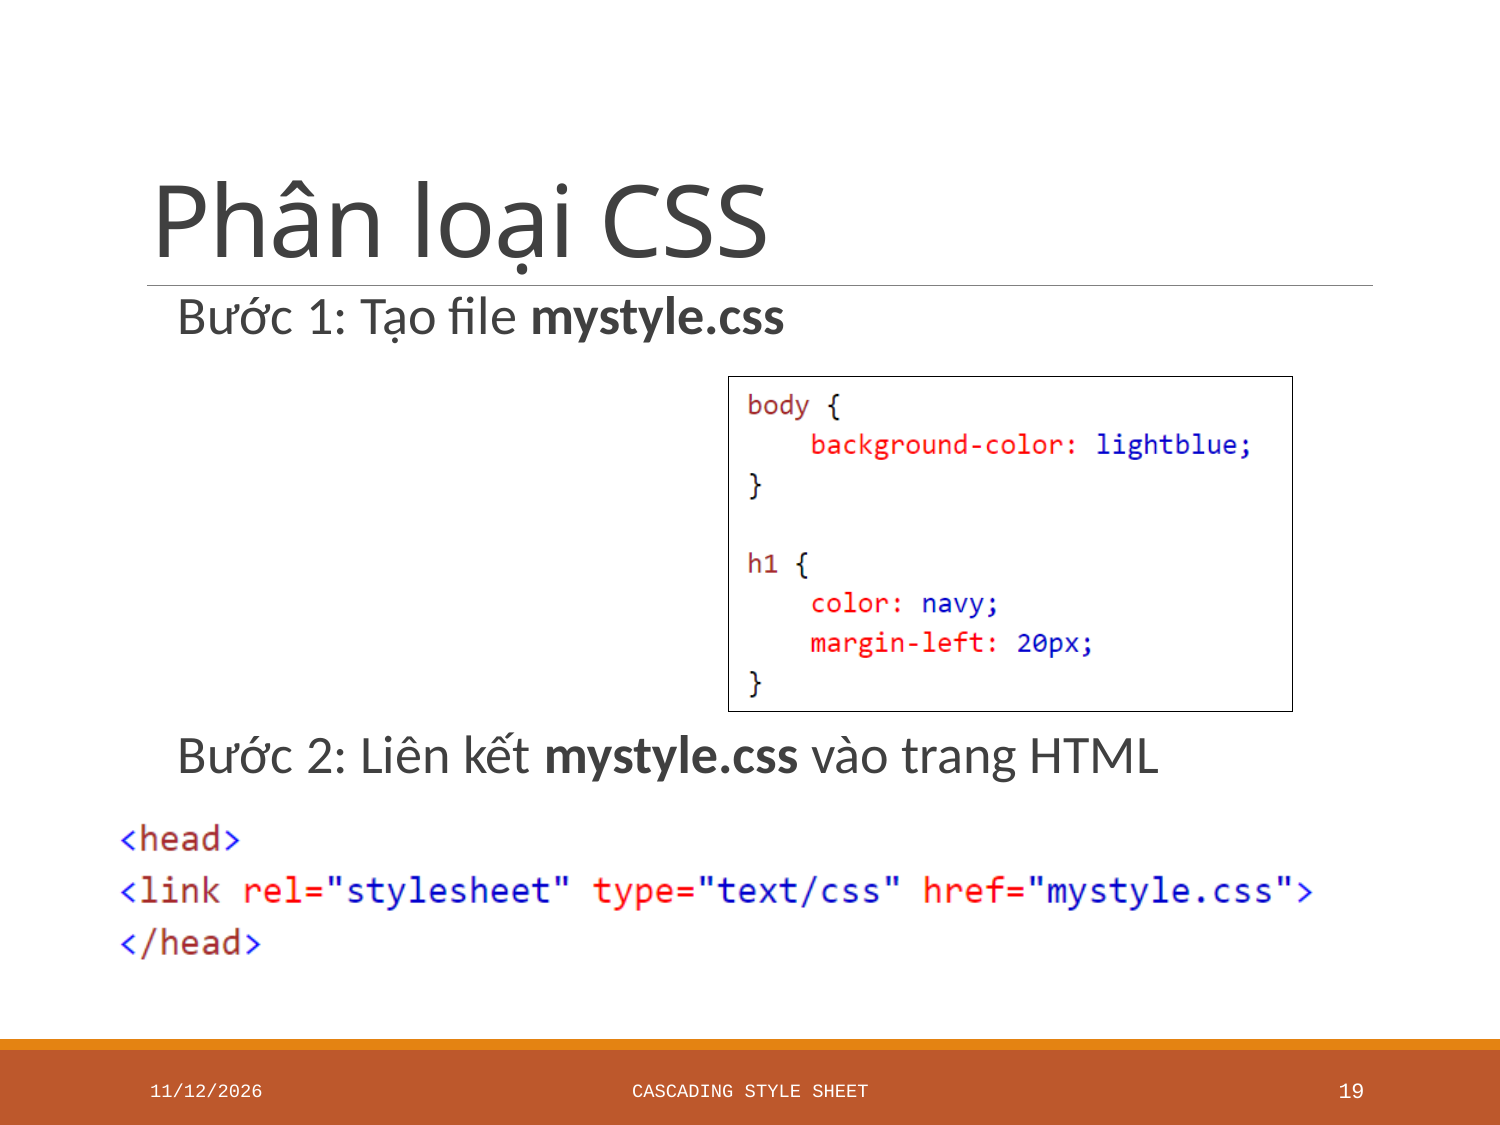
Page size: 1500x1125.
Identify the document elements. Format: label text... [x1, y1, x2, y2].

list Bước 1: Tạo file mystyle.css Bước 2: Liên kết mystyle.css vào trang HTML [162, 280, 1190, 803]
slide_number 19 [1218, 1059, 1380, 1120]
picture [108, 806, 1349, 977]
picture [728, 375, 1294, 713]
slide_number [135, 1059, 440, 1120]
title Phân loại CSS [135, 47, 1373, 285]
footer Cascading Style Sheet [453, 1059, 1047, 1120]
